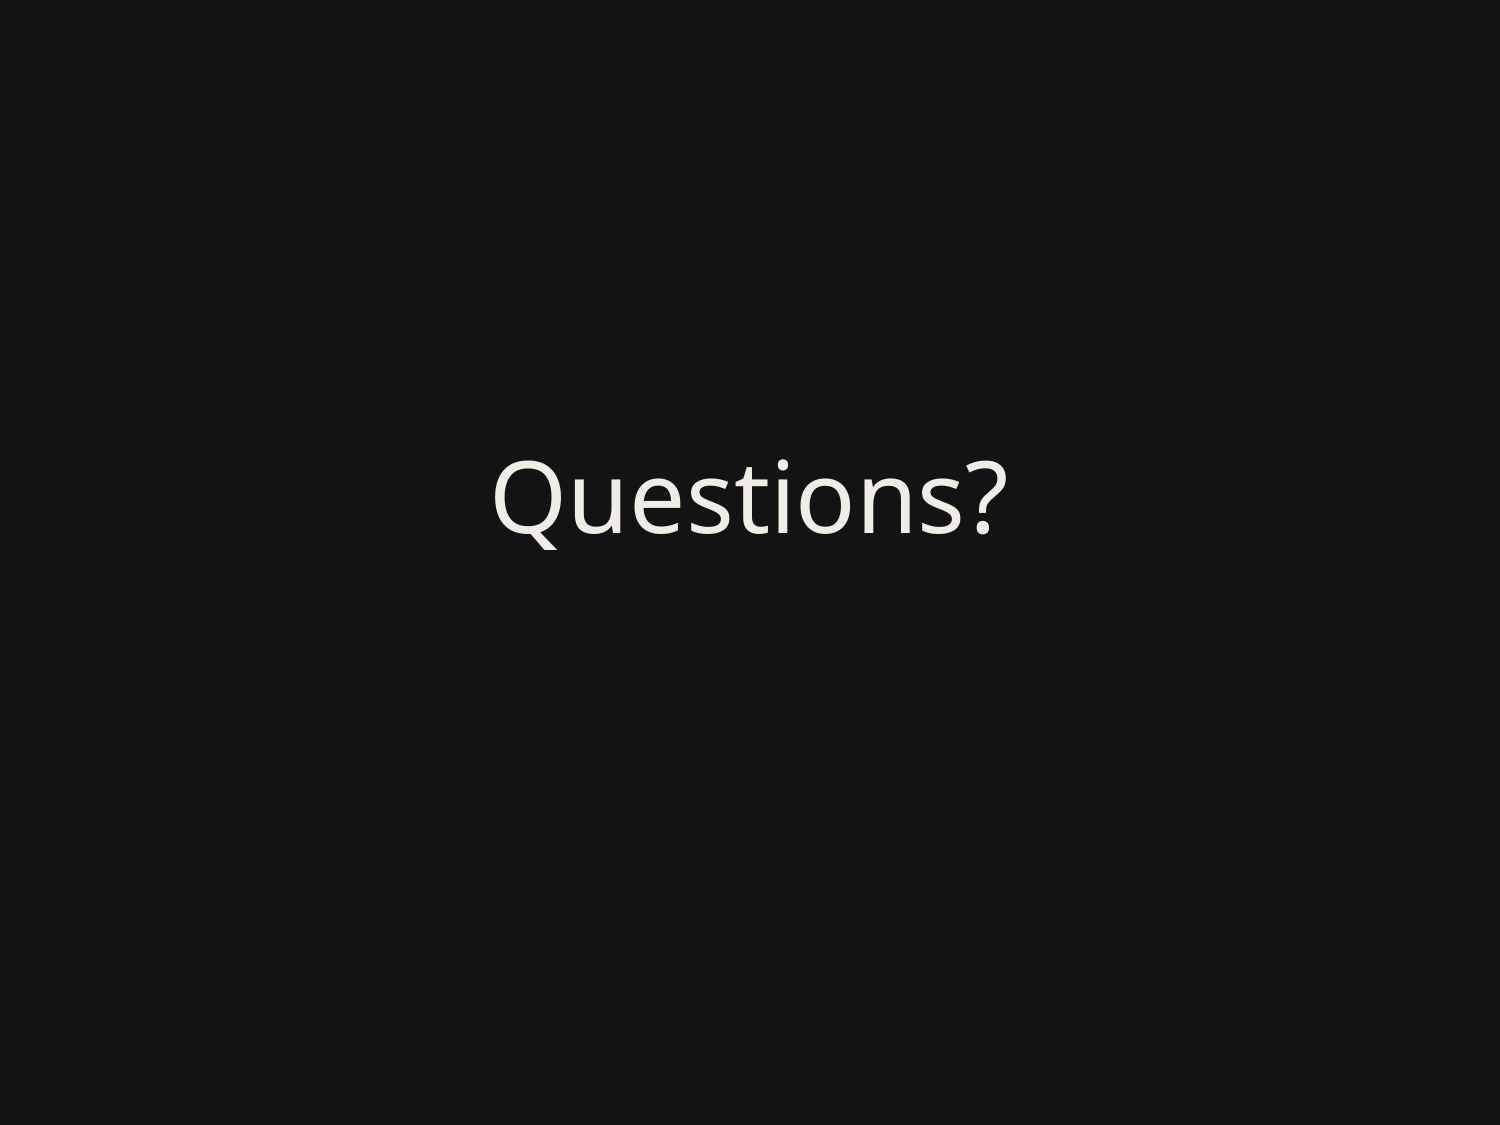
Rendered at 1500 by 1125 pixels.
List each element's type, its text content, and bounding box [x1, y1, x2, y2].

text_box Questions? [120, 426, 1380, 561]
